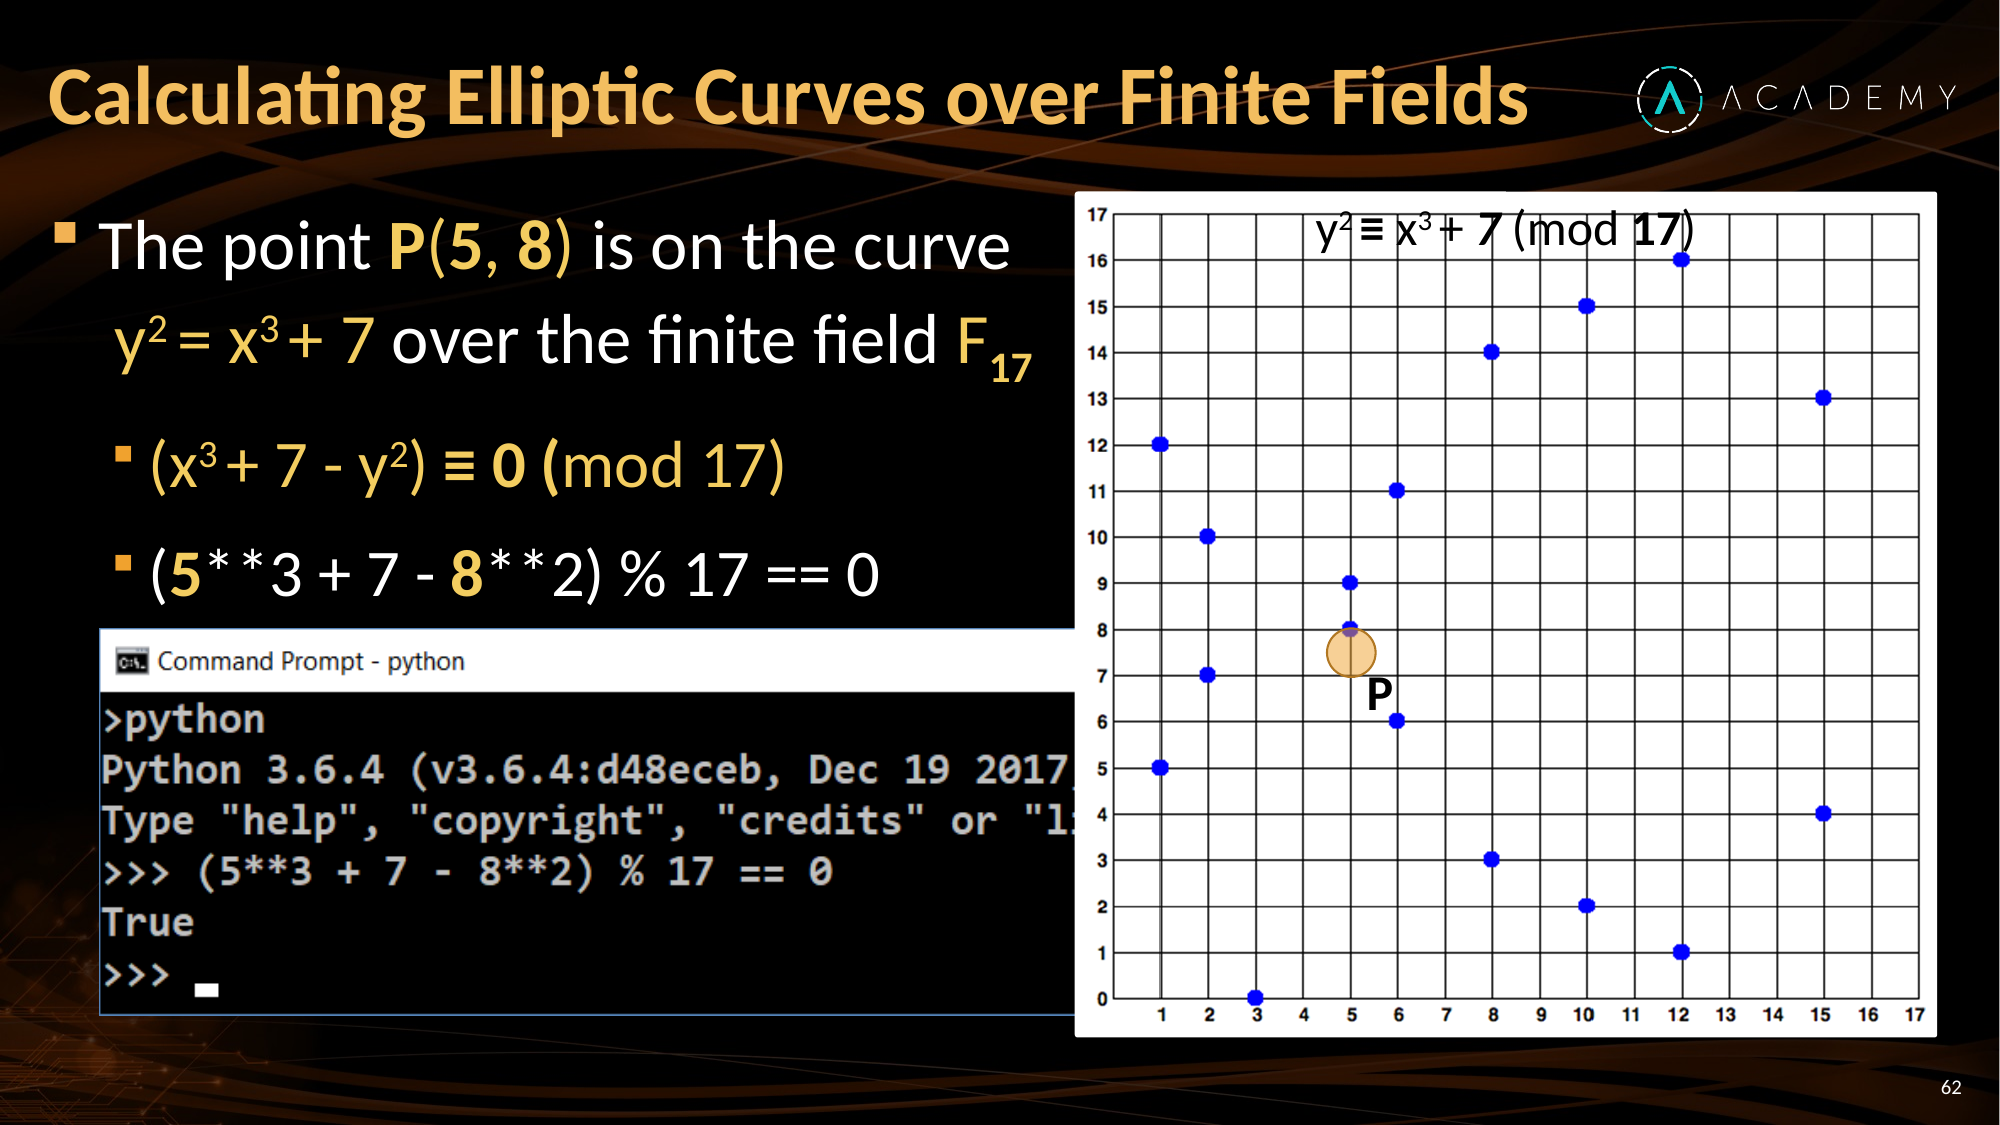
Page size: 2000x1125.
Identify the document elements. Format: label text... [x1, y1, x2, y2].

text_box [1074, 188, 1938, 1038]
title Calculating Elliptic Curves over Finite Fields [30, 6, 1602, 189]
list The point P(5, 8) is on the curve y2 = x3 + 7 over the finite field F17 (x3 + 7 - y2) ≡ 0 (mod 17) (5**3 + 7 - 8**2) % 17 == 0 [31, 188, 1968, 1103]
picture [0, 0, 2000, 1125]
